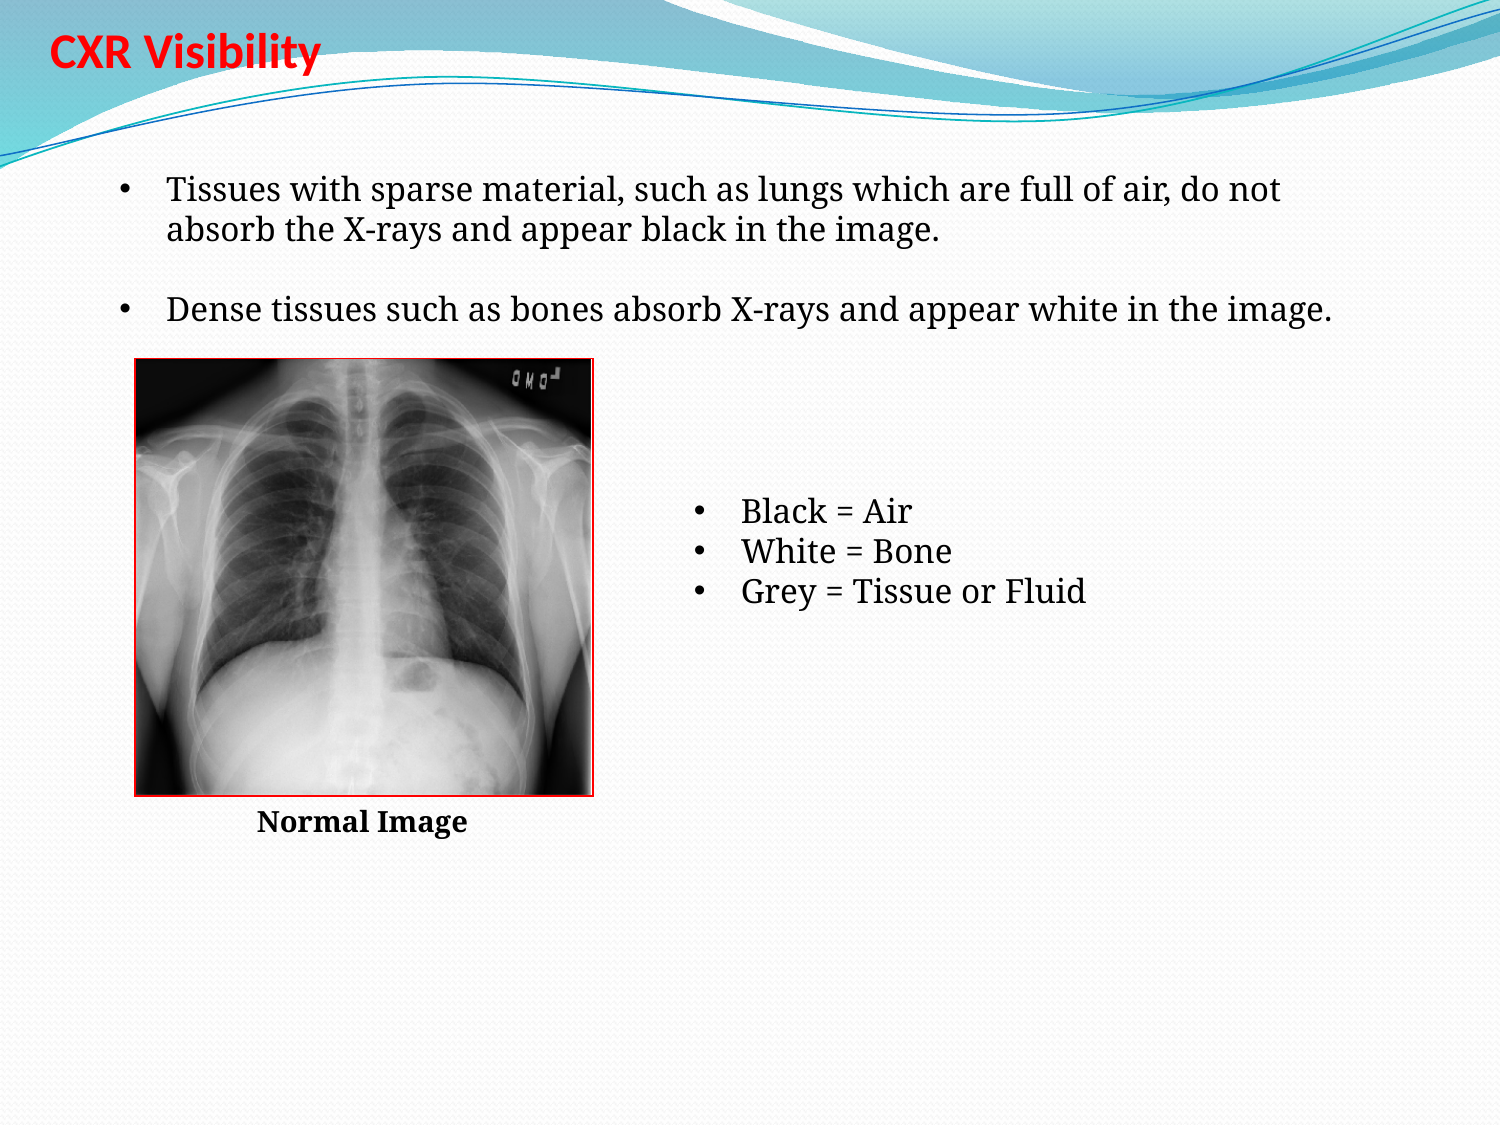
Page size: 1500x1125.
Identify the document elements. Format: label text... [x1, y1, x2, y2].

text_box Normal Image [242, 807, 514, 846]
picture [135, 358, 593, 796]
title CXR Visibility [49, 7, 369, 79]
text_box Black = Air White = Bone Grey = Tissue or Fluid [679, 483, 1117, 618]
text_box Tissues with sparse material, such as lungs which are full of air, do not absorb the X-rays and appear black in the image. Dense tissues such as bones absorb X-rays and appear white in the image. [104, 160, 1365, 336]
